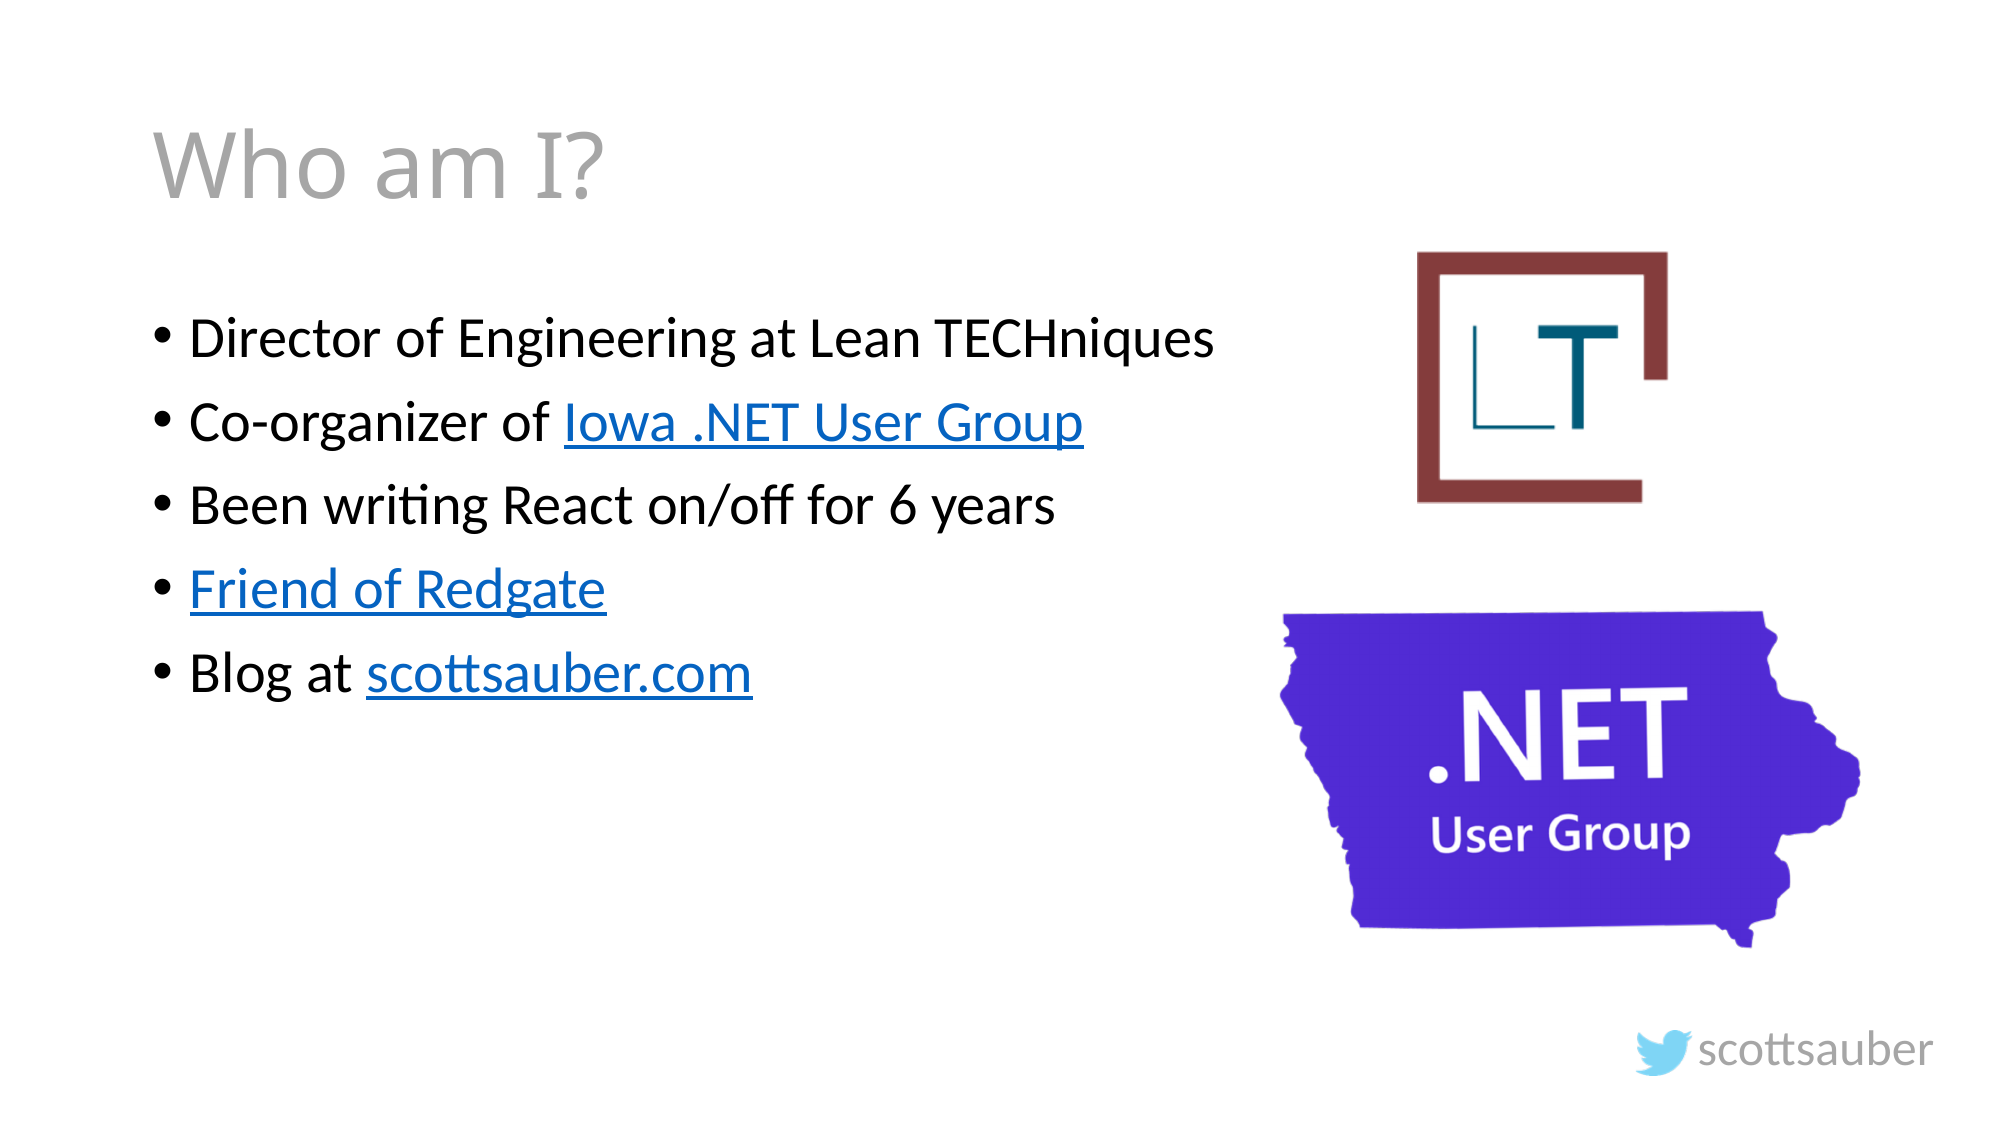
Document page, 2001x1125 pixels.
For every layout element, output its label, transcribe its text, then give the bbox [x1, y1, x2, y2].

list Director of Engineering at Lean TECHniques Co-organizer of Iowa .NET User Group Been writing React on/off for 6 years Friend of Redgate Blog at scottsauber.com [137, 299, 1863, 1014]
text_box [1635, 1014, 1986, 1093]
title Who am I? [137, 59, 1863, 278]
picture [1417, 251, 1723, 504]
picture [1270, 594, 1871, 970]
